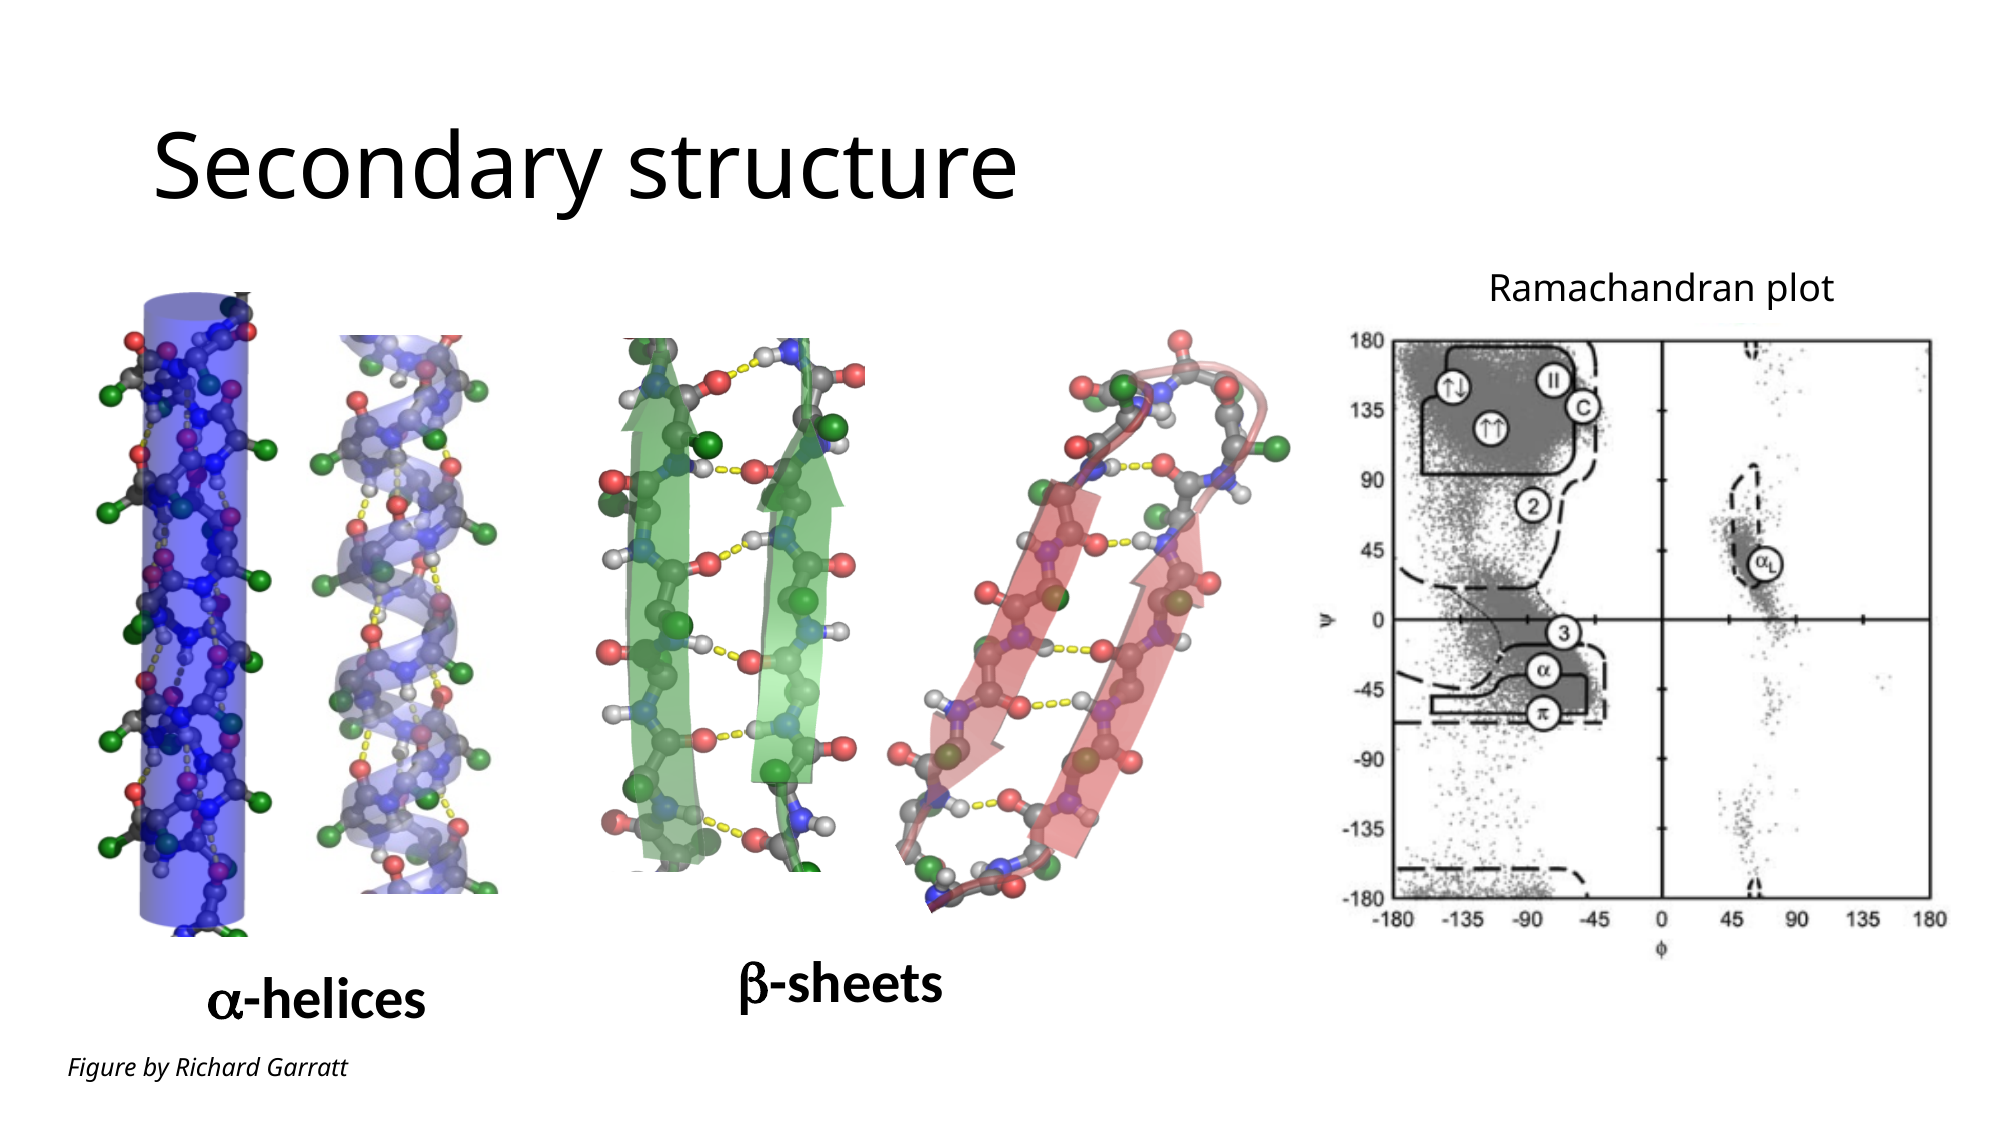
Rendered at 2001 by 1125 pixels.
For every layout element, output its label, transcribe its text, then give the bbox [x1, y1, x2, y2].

text_box -helices [192, 952, 626, 1038]
text_box Ramachandran plot [1473, 256, 1850, 316]
picture [305, 335, 502, 895]
text_box -sheets [722, 936, 1170, 1022]
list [87, 291, 297, 938]
picture [1305, 323, 1988, 973]
picture [1032, 297, 1269, 396]
text_box Figure by Richard Garratt [52, 1044, 363, 1089]
text_box Secondary structure [137, 59, 1863, 278]
picture [894, 842, 1137, 936]
picture [587, 338, 866, 872]
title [866, 396, 1305, 842]
